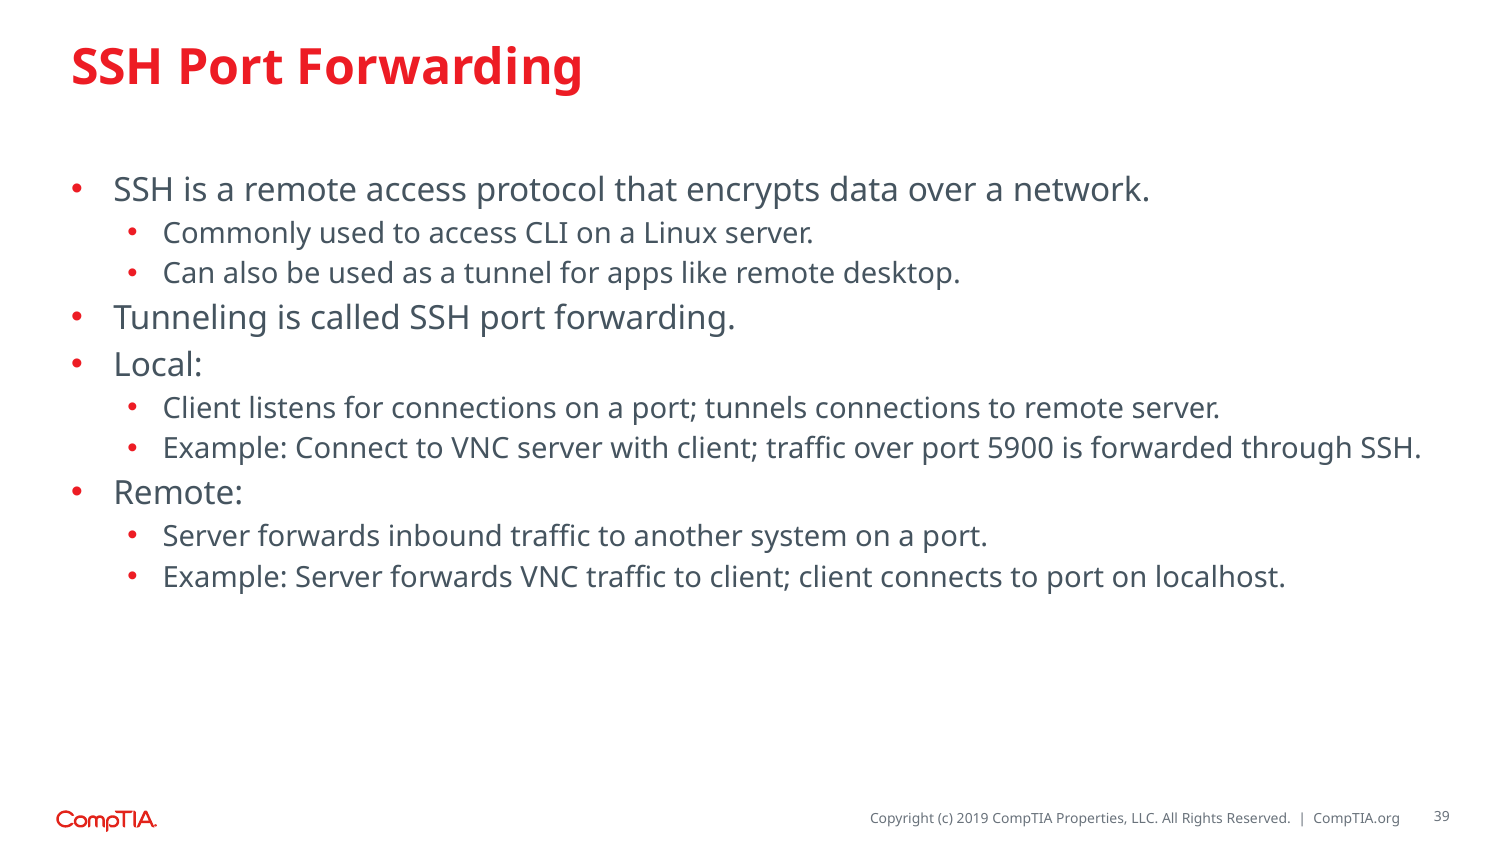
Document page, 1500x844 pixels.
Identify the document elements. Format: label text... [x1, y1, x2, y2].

title SSH Port Forwarding [56, 12, 1444, 117]
slide_number 39 [1407, 800, 1450, 835]
list SSH is a remote access protocol that encrypts data over a network. Commonly used to access CLI on a Linux server. Can also be used as a tunnel for apps like remote desktop. Tunneling is called SSH port forwarding. Local: Client listens for connections on a port; tunnels connections to remote server. Example: Connect to VNC server with client; traffic over port 5900 is forwarded through SSH. Remote: Server forwards inbound traffic to another system on a port. Example: Server forwards VNC traffic to client; client connects to port on localhost. [56, 160, 1444, 746]
